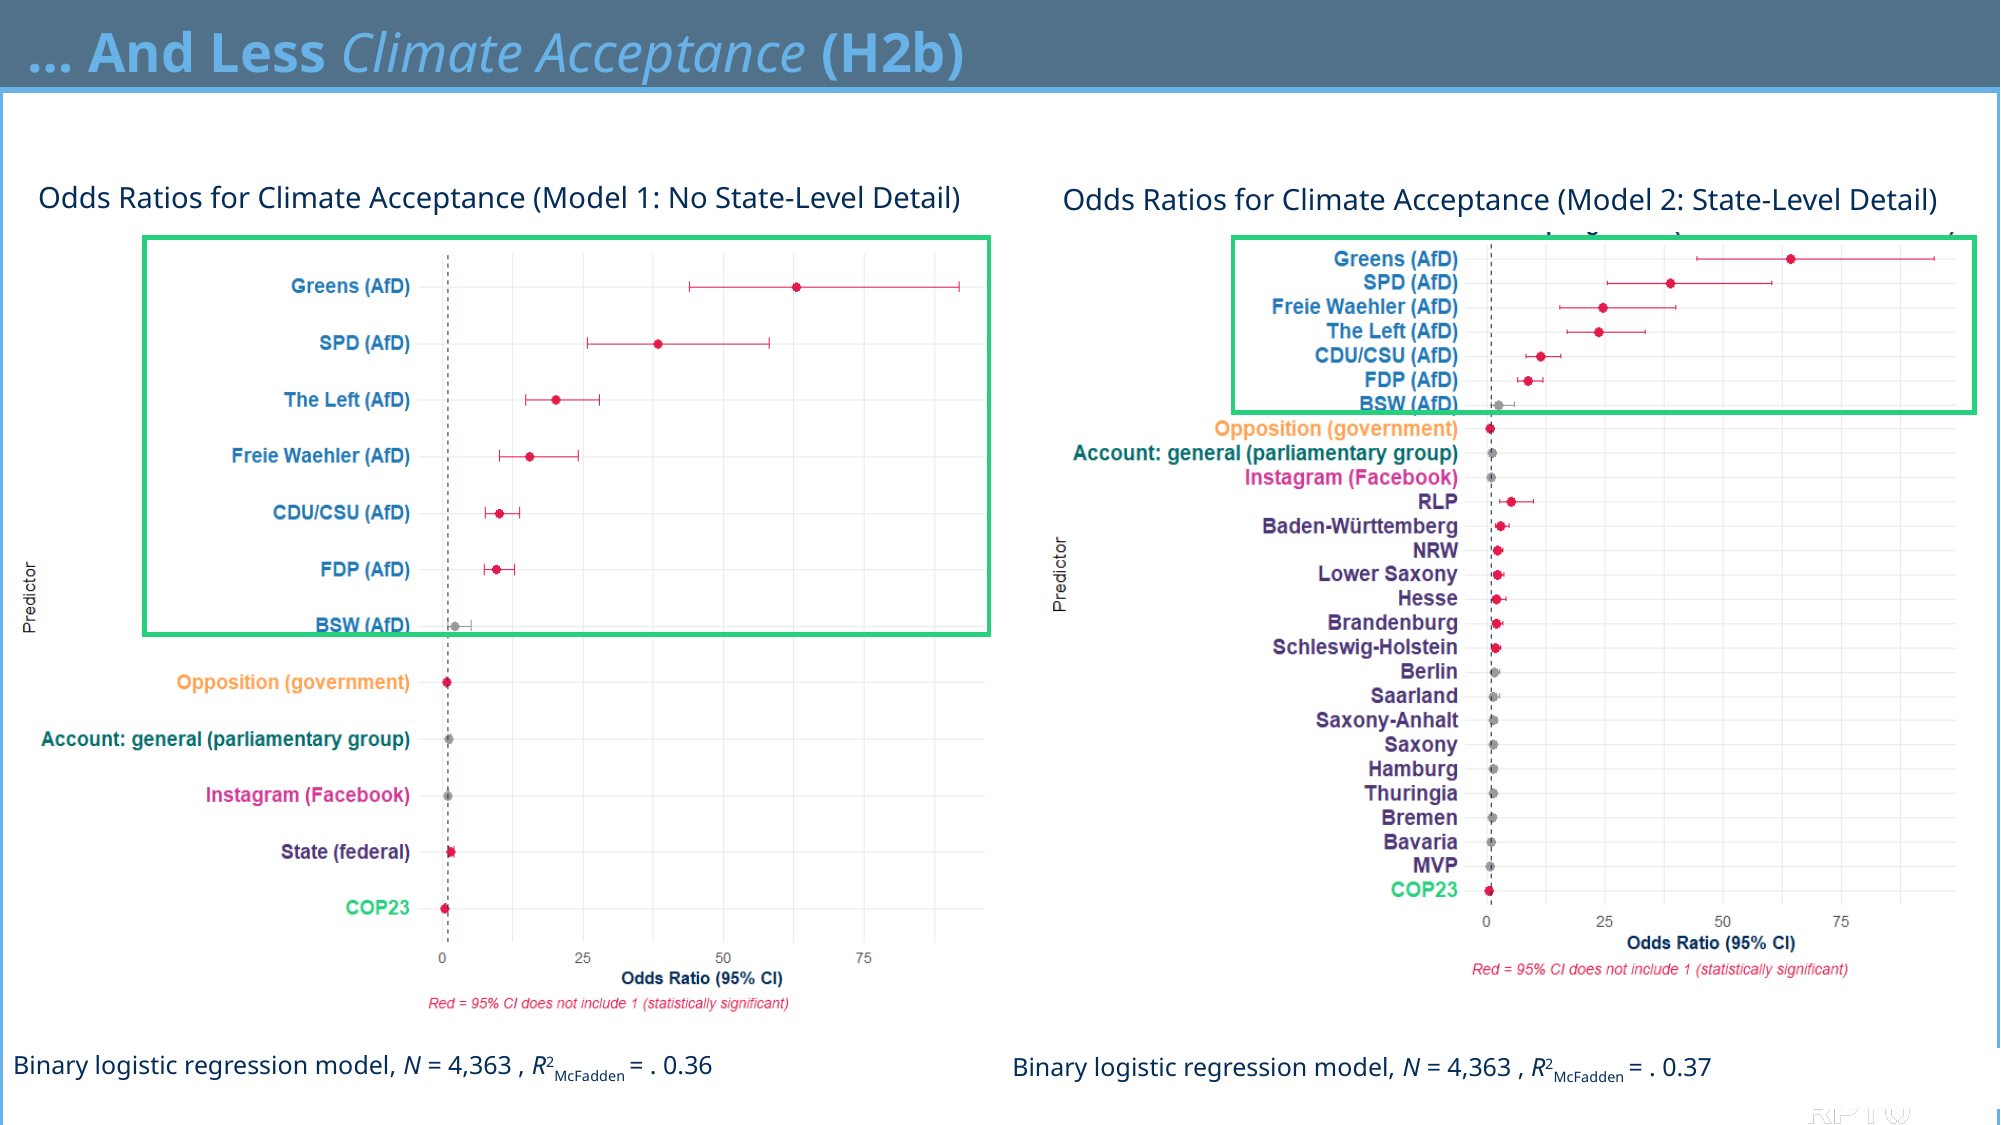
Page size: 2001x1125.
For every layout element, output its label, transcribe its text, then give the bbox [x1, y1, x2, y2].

picture [12, 245, 994, 1020]
text_box [0, 89, 2000, 1125]
text_box Binary logistic regression model, N = 4,363 , R2McFadden = . 0.36 [13, 1046, 955, 1125]
text_box Odds Ratios for Climate Acceptance (Model 2: State-Level Detail) [1011, 165, 1989, 231]
picture [1012, 232, 1989, 1019]
text_box Binary logistic regression model, N = 4,363 , R2McFadden = . 0.37 [1012, 1048, 2000, 1109]
text_box … And Less Climate Acceptance (H2b) [12, 18, 1975, 138]
text_box [143, 237, 990, 245]
picture [1806, 1095, 1912, 1125]
text_box [12, 176, 990, 245]
text_box Odds Ratios for Climate Acceptance (Model 1: No State-Level Detail) [11, 163, 989, 230]
